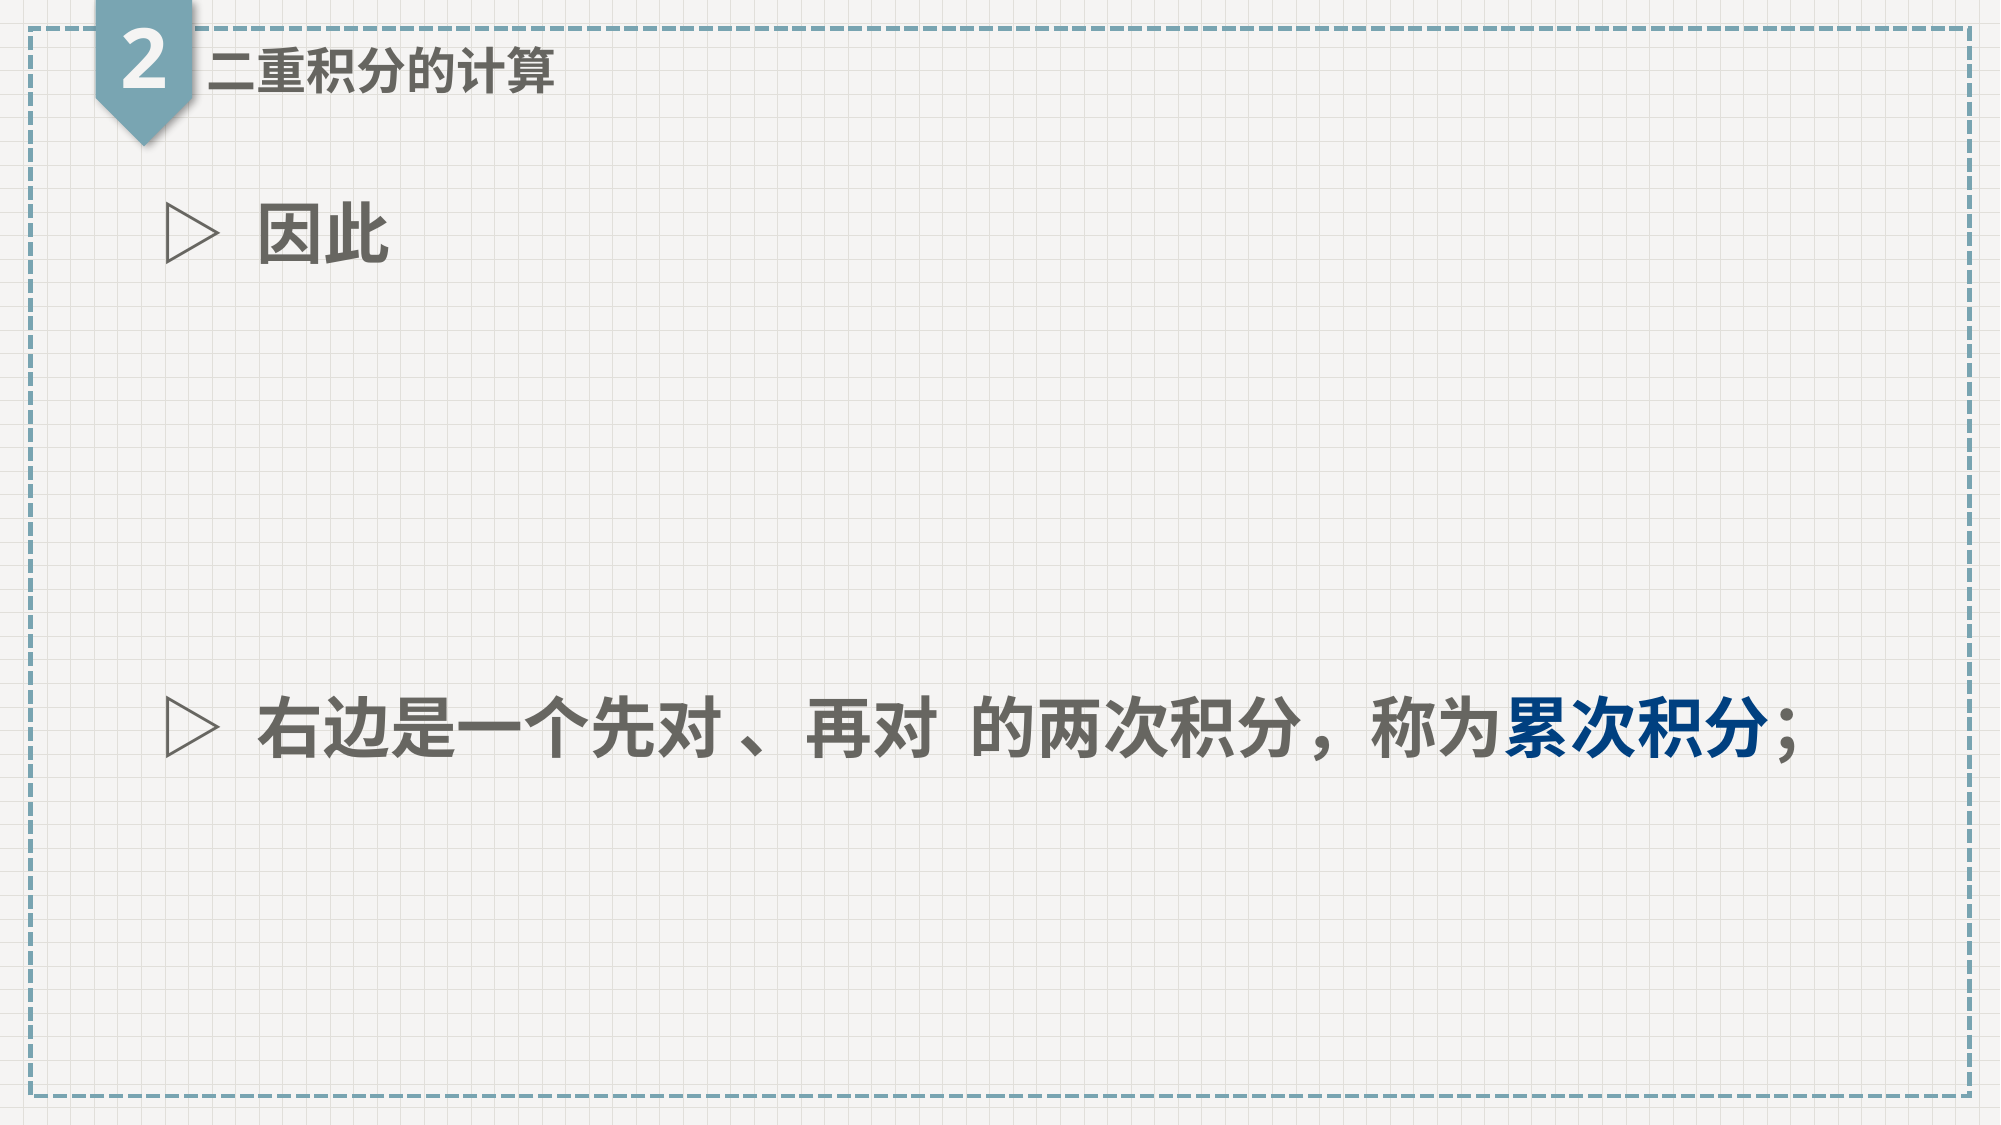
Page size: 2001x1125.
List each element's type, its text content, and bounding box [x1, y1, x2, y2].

list 2 [95, 0, 193, 123]
list 二重积分的计算 [192, 35, 883, 112]
